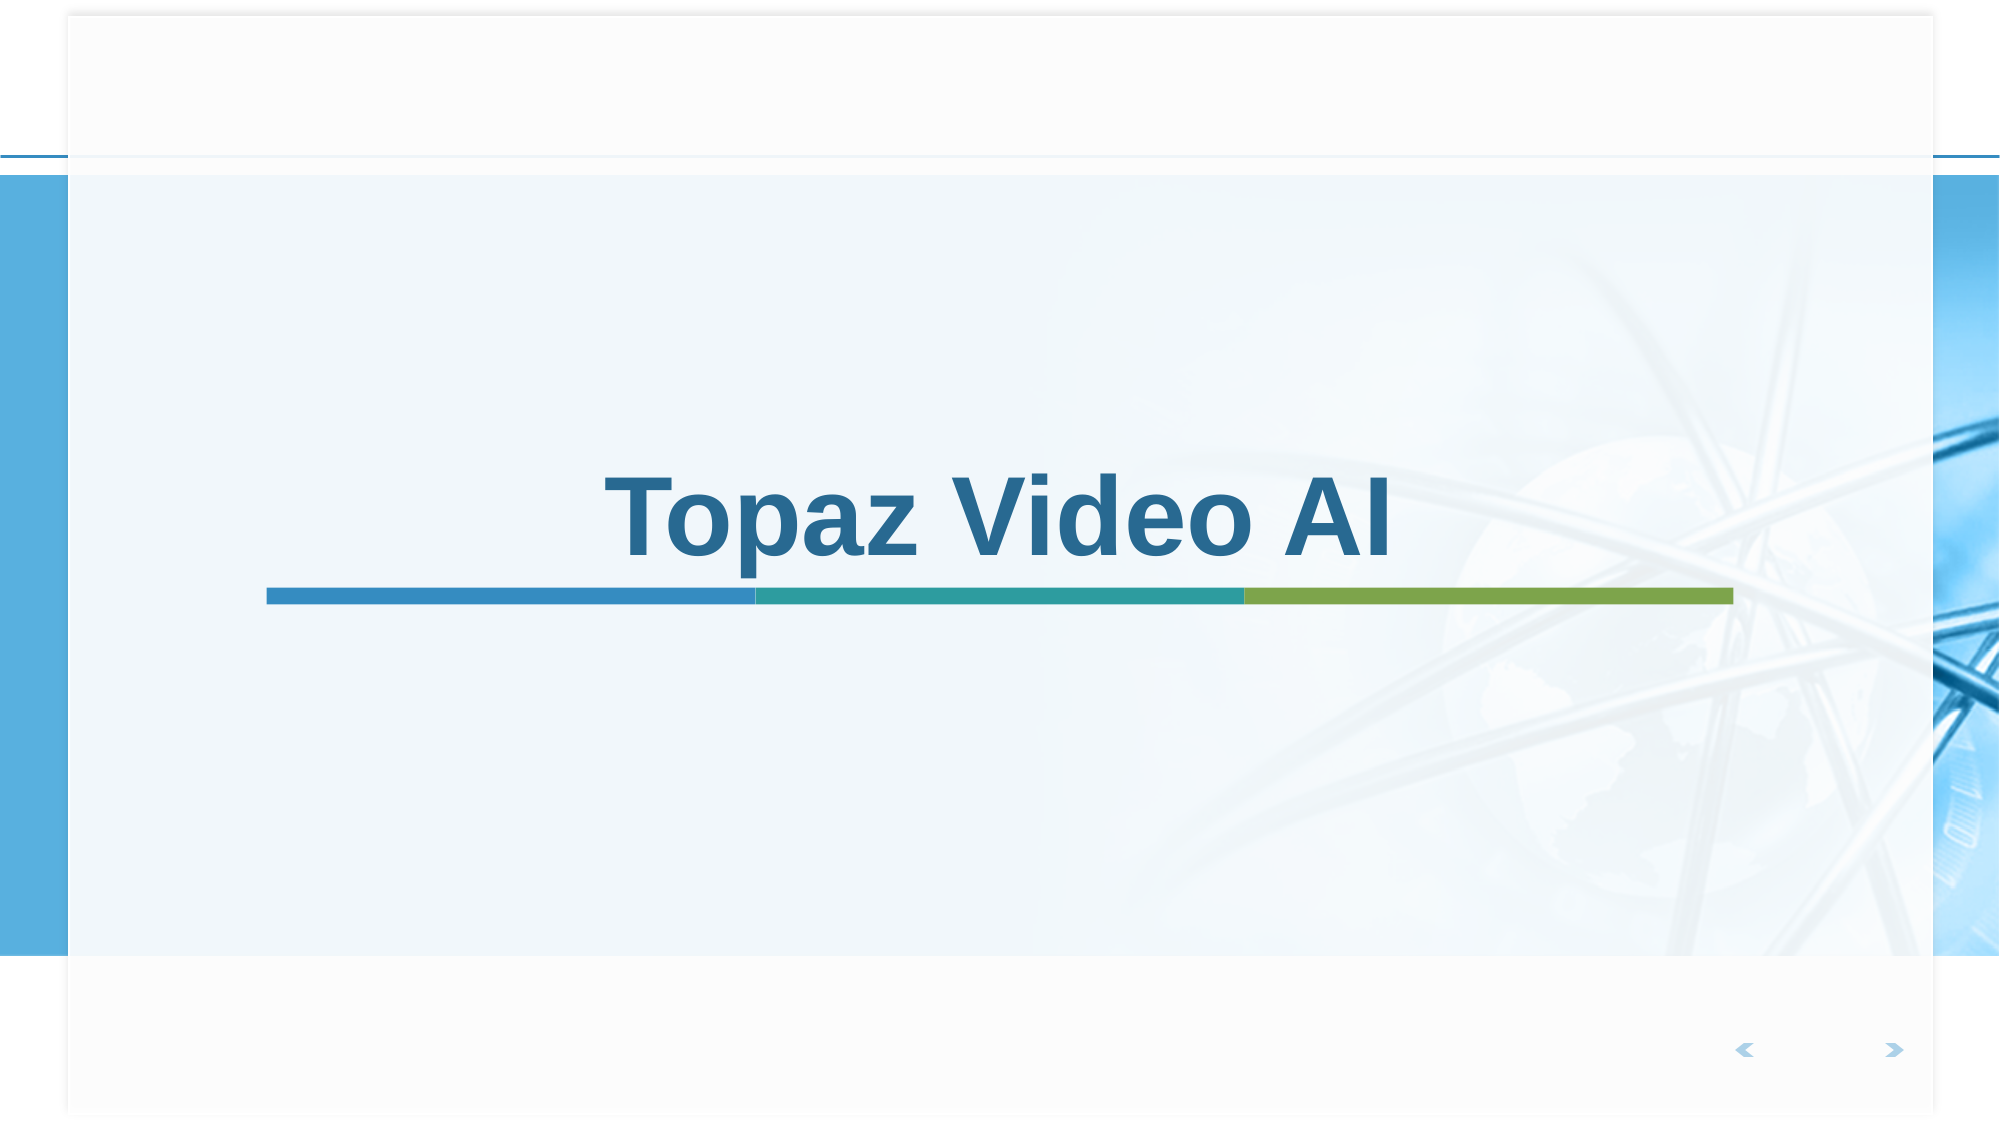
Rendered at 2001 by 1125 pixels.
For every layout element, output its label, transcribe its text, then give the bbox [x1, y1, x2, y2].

title Topaz Video AI [137, 333, 1863, 588]
picture [0, 0, 2001, 1125]
